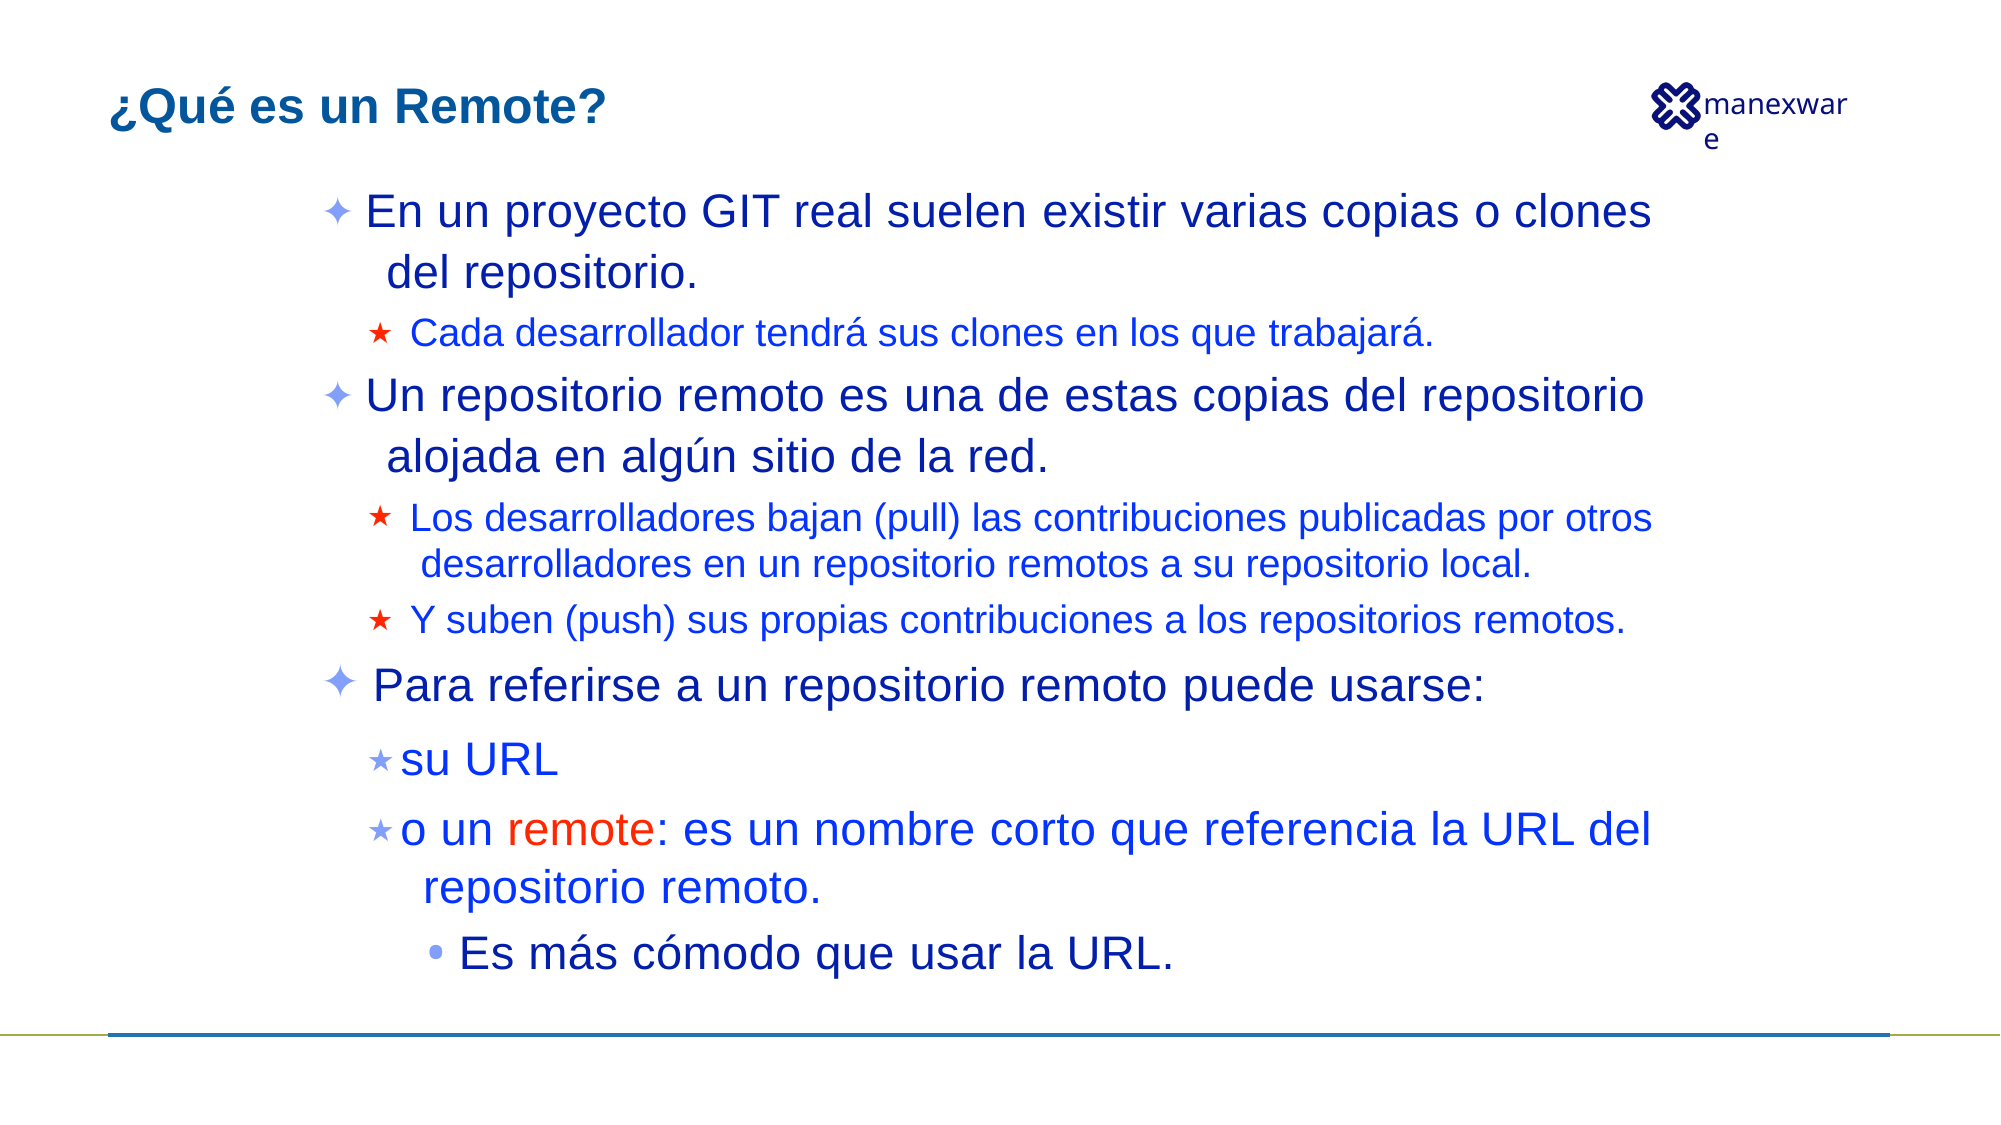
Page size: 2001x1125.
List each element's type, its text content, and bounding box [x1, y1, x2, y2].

title ¿Qué es un Remote? [108, 59, 1569, 155]
text_box ★ [365, 495, 394, 533]
text_box Para referirse a un repositorio remoto puede usarse: ★ su URL ★ o un remote: es un nombre corto que referencia la URL del repositorio remoto. Es más cómodo que usar la URL. [315, 640, 1666, 980]
text_box ★ [365, 598, 394, 636]
text_box Los desarrolladores bajan (pull) las contribuciones publicadas por otros desarrolladores en un repositorio remotos a su repositorio local. Y suben (push) sus propias contribuciones a los repositorios remotos. [407, 488, 1662, 640]
text_box ★ [365, 311, 394, 349]
picture [1650, 81, 1702, 131]
text_box Cada desarrollador tendrá sus clones en los que trabajará. [407, 305, 1442, 355]
text_box ✦ En un proyecto GIT real suelen existir varias copias o clones del repositorio. [318, 180, 1661, 299]
text_box ✦ Un repositorio remoto es una de estas copias del repositorio alojada en algún sitio de la red. [318, 364, 1654, 482]
